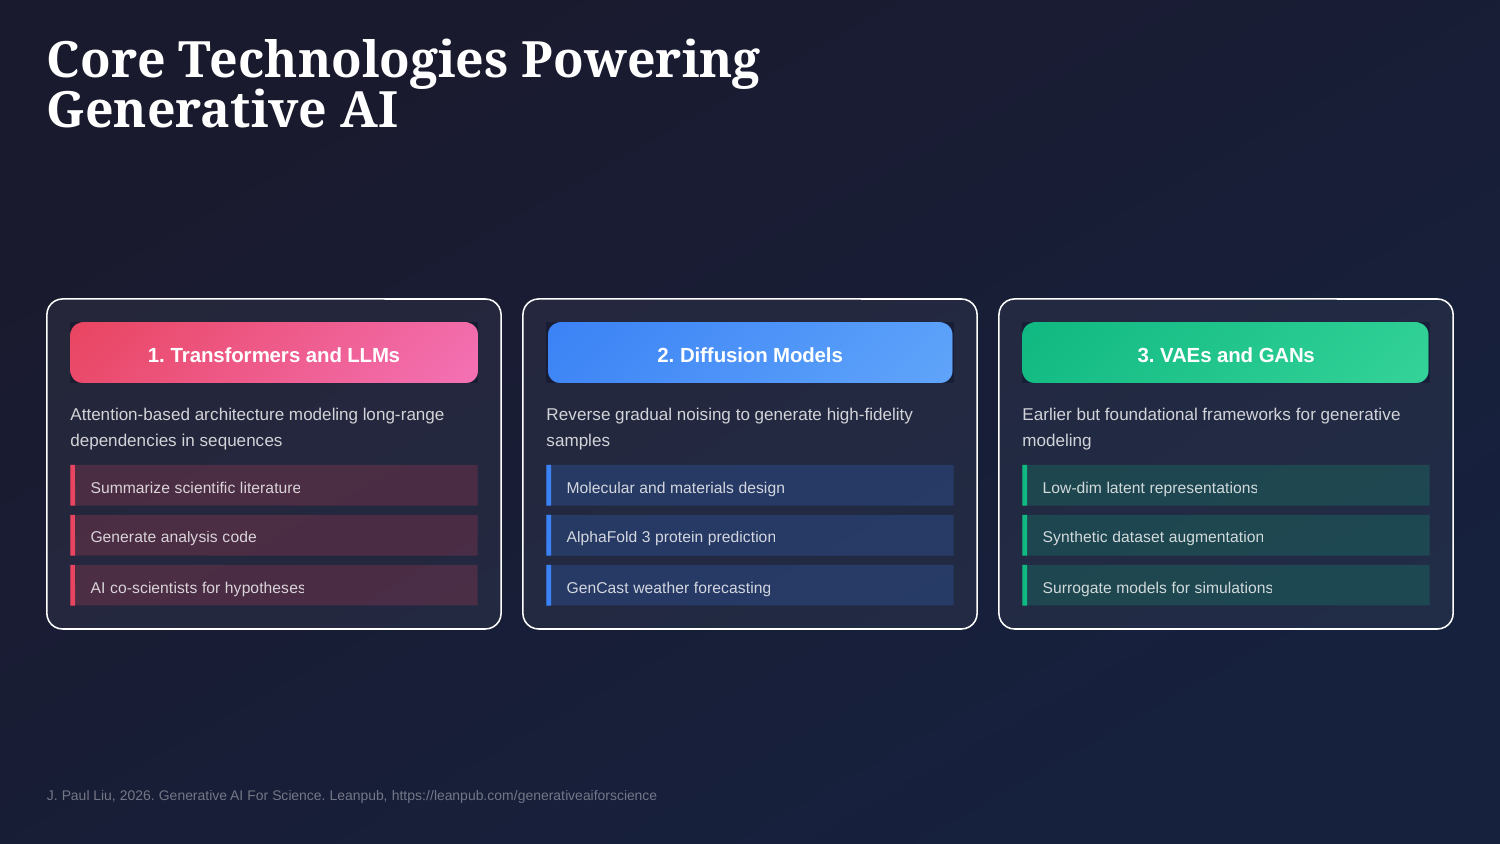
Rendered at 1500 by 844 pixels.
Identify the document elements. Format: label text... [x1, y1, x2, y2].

text_box [73, 464, 478, 506]
text_box [549, 514, 954, 556]
text_box [549, 564, 954, 606]
text_box [1025, 514, 1430, 556]
text_box Attention-based architecture modeling long-range dependencies in sequences [70, 397, 486, 450]
text_box J. Paul Liu, 2026. Generative AI For Science. Leanpub, https://leanpub.com/generativeaiforscience [46, 783, 674, 804]
text_box [73, 514, 478, 556]
text_box AI co-scientists for hypotheses [90, 574, 470, 597]
text_box Earlier but foundational frameworks for generative modeling [1022, 397, 1438, 450]
text_box [998, 298, 1454, 629]
text_box AlphaFold 3 protein prediction [566, 524, 946, 547]
text_box Surrogate models for simulations [1042, 574, 1422, 597]
text_box [549, 464, 954, 506]
picture [0, 0, 1500, 844]
text_box [46, 298, 502, 629]
text_box [522, 298, 978, 629]
text_box Low-dim latent representations [1042, 474, 1422, 497]
text_box Summarize scientific literature [90, 474, 470, 497]
text_box [1025, 564, 1430, 606]
text_box GenCast weather forecasting [566, 574, 946, 597]
text_box Generate analysis code [90, 524, 470, 547]
text_box Molecular and materials design [566, 474, 946, 497]
text_box Core Technologies Powering Generative AI [46, 37, 984, 88]
text_box [73, 564, 478, 606]
text_box Synthetic dataset augmentation [1042, 524, 1422, 547]
text_box Reverse gradual noising to generate high-fidelity samples [546, 397, 962, 450]
text_box [1025, 464, 1430, 506]
